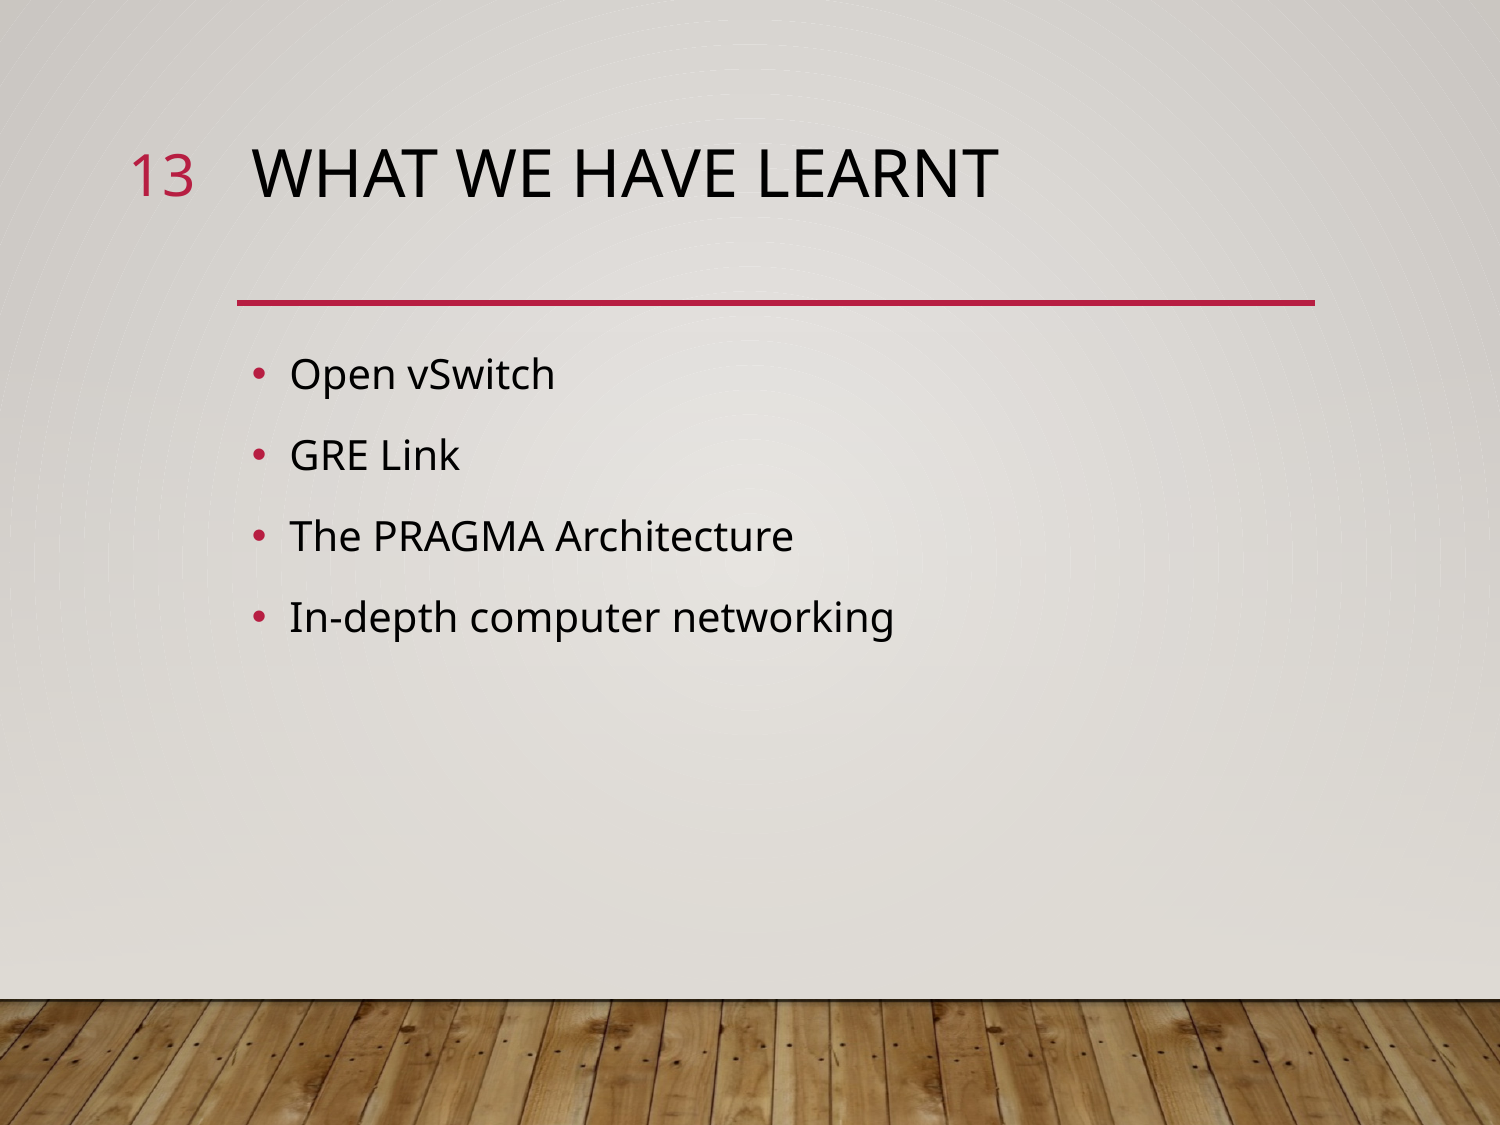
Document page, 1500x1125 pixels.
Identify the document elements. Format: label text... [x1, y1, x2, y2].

slide_number 12 [80, 131, 211, 214]
title What we have learnt [236, 131, 1315, 305]
picture [0, 999, 1500, 1125]
list Open vSwitch GRE Link The PRAGMA Architecture In-depth computer networking [236, 330, 1315, 835]
